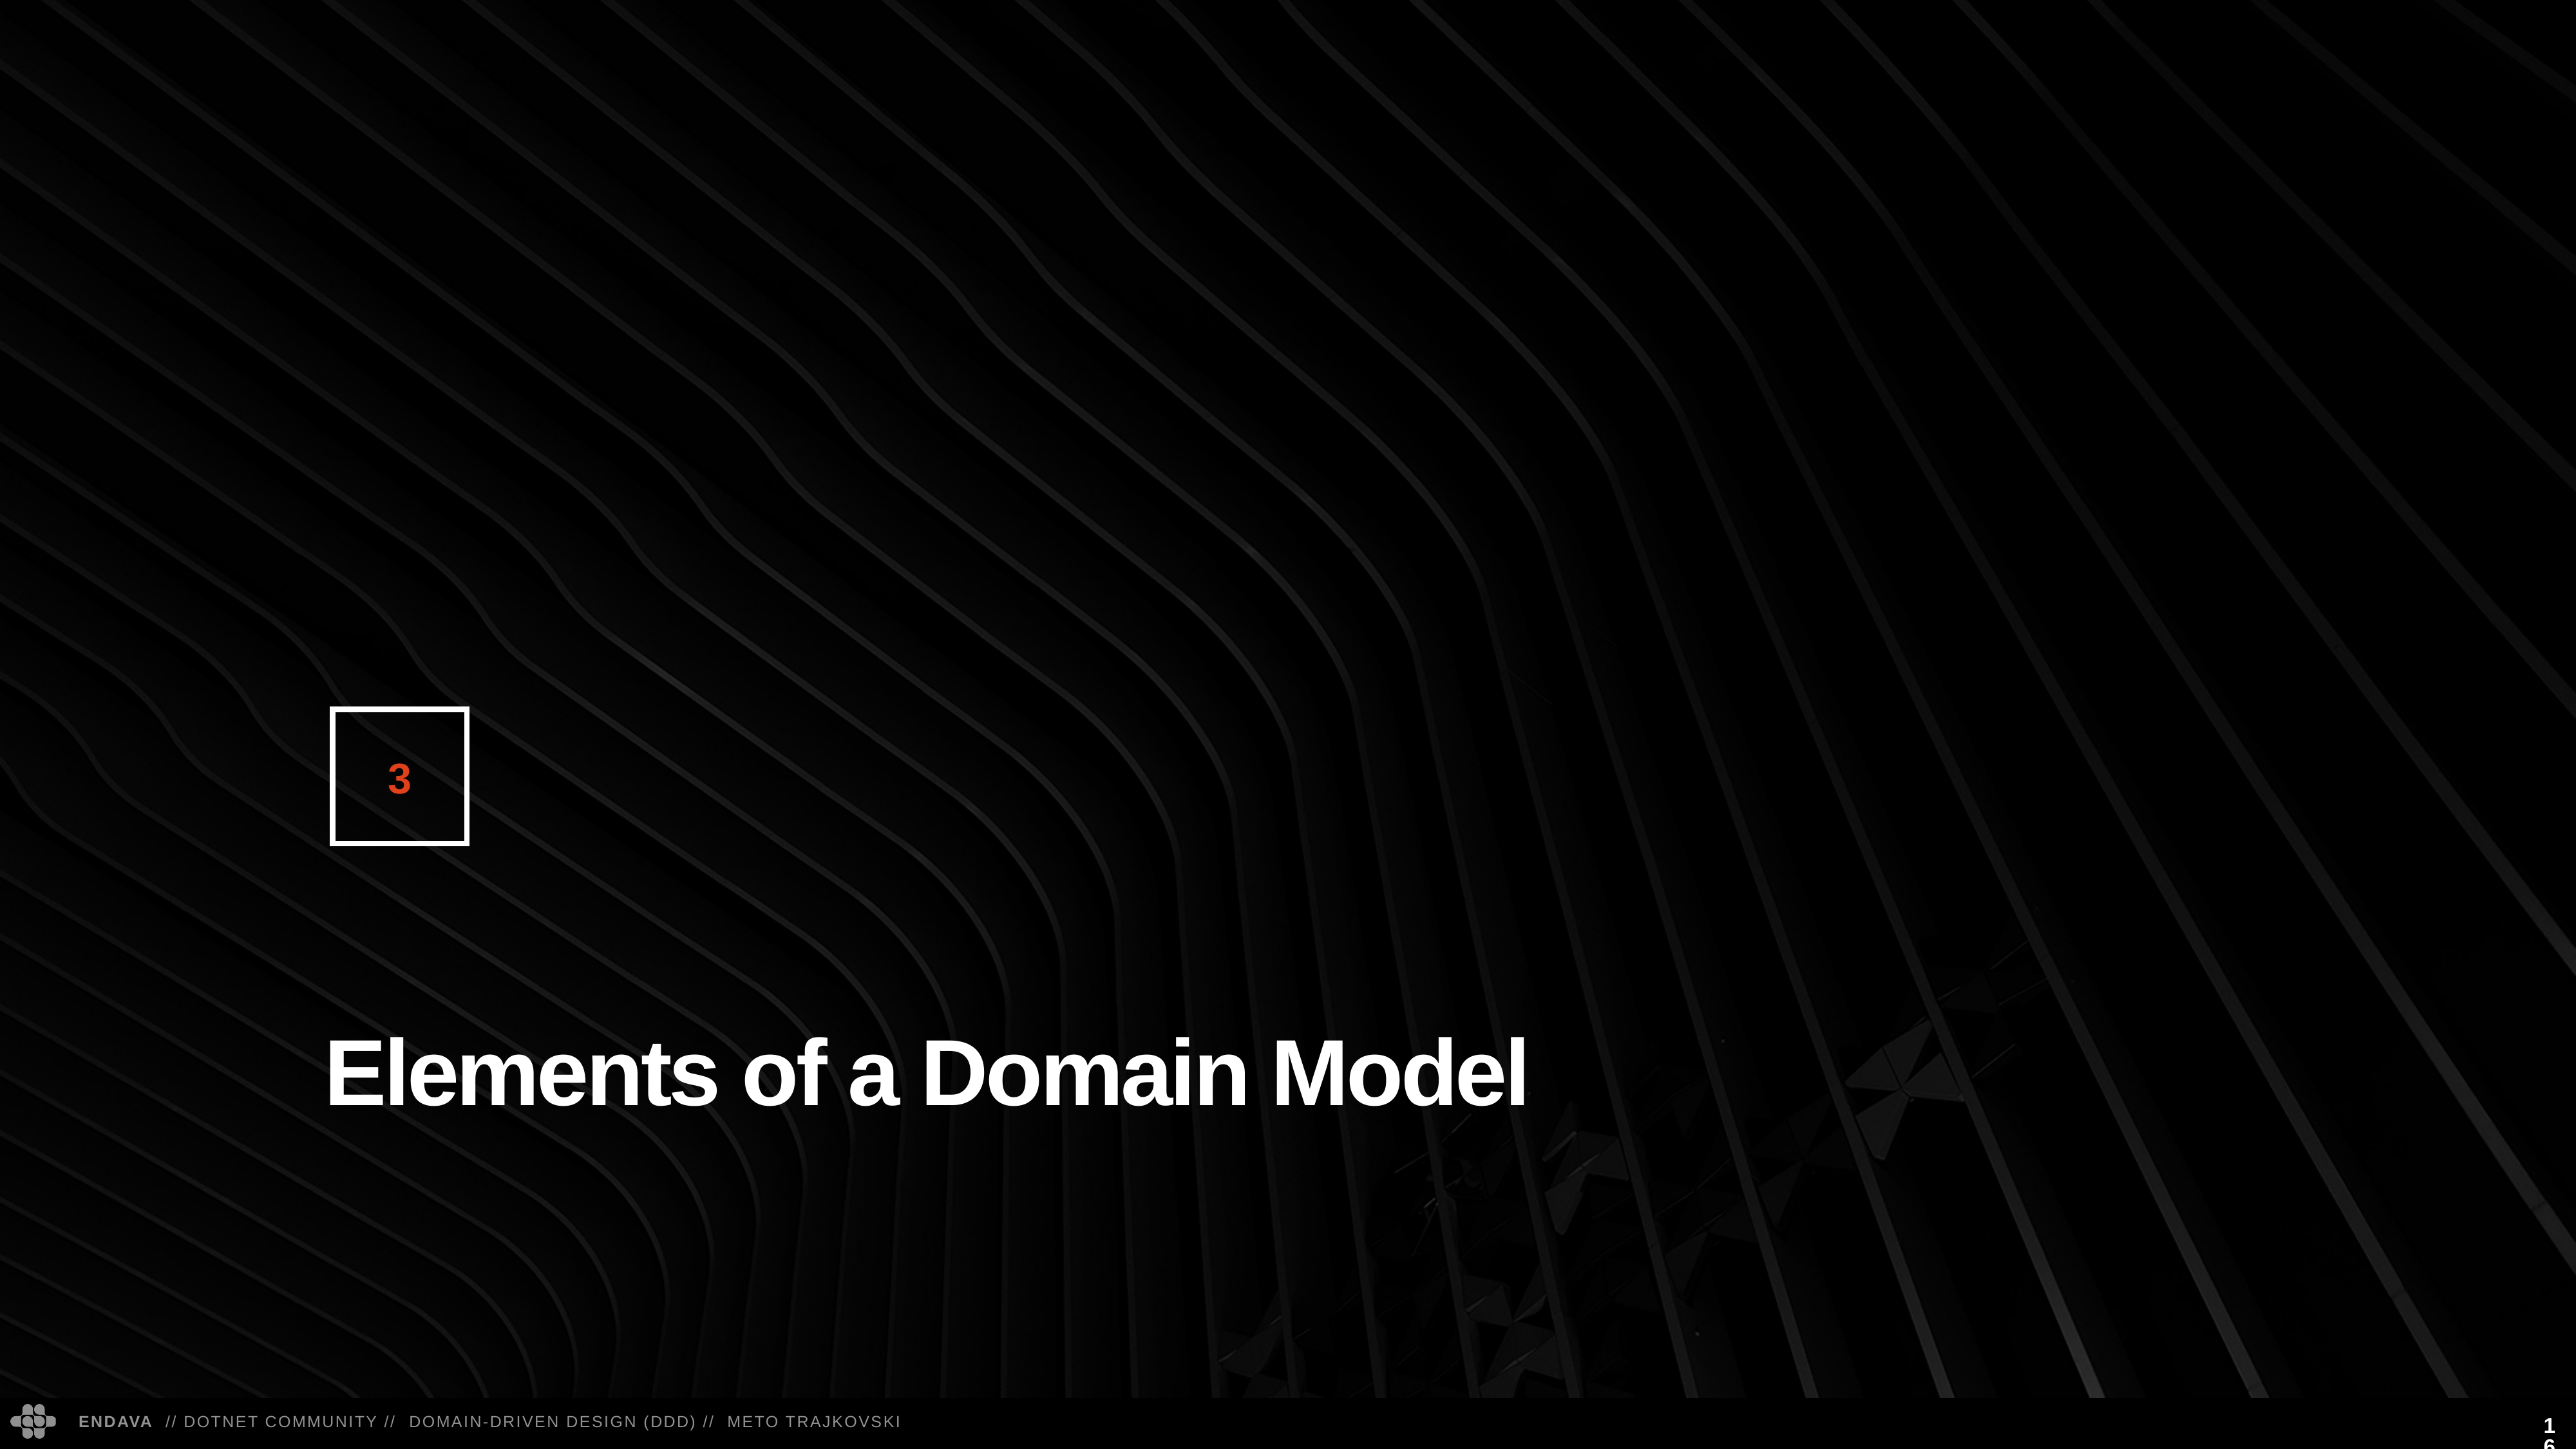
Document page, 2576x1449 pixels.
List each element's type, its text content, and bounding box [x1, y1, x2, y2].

picture [0, 0, 2576, 1398]
slide_number 16 [2535, 1403, 2565, 1445]
